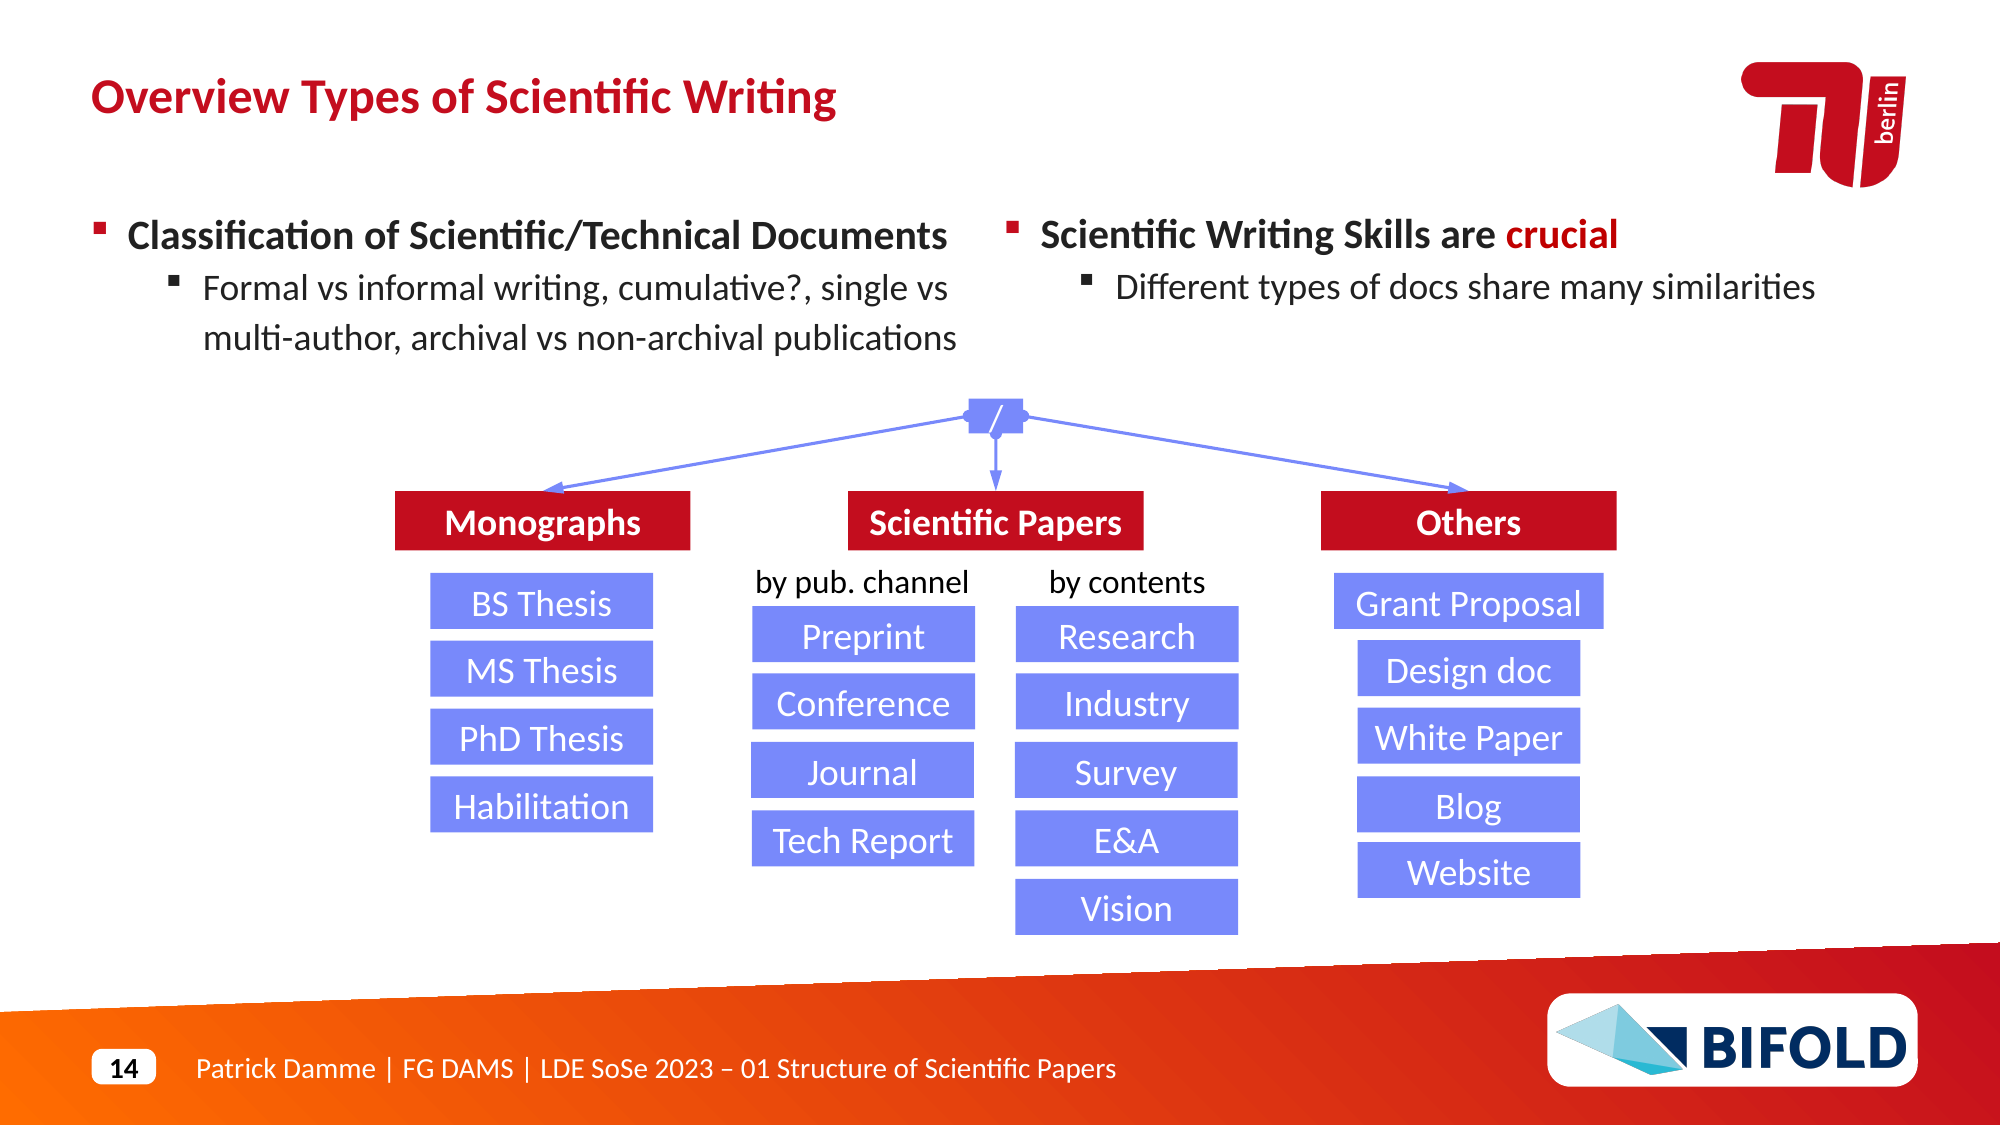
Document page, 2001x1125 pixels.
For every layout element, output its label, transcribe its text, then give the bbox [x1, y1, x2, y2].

text_box Preprint [752, 608, 976, 663]
text_box Tech Report [751, 810, 975, 867]
text_box E&A [1015, 810, 1239, 867]
text_box Industry [1015, 673, 1239, 730]
text_box Blog [1357, 776, 1580, 833]
text_box Habilitation [430, 776, 654, 833]
text_box PhD Thesis [430, 708, 654, 765]
text_box Design doc [1357, 640, 1581, 697]
text_box Website [1357, 841, 1581, 899]
picture [1741, 62, 1906, 188]
text_box Vision [1015, 878, 1239, 935]
list Scientific Writing Skills are crucial Different types of docs share many similarities [1003, 207, 1913, 363]
text_box Others [1321, 491, 1617, 551]
text_box / [968, 398, 1024, 434]
text_box MS Thesis [430, 640, 654, 697]
text_box Scientific Papers [848, 491, 1144, 551]
text_box Survey [1014, 741, 1238, 798]
text_box BS Thesis [430, 572, 654, 629]
text_box Monographs [394, 491, 691, 551]
list Classification of Scientific/Technical Documents Formal vs informal writing, cumulative?, single vs multi-author, archival vs non-archival publications [90, 208, 1000, 364]
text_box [542, 416, 969, 492]
list Overview Types of Scientific Writing [91, 65, 1455, 183]
text_box Journal [751, 741, 974, 798]
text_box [1023, 416, 1470, 492]
text_box Grant Proposal [1334, 572, 1604, 629]
text_box by pub. channel [740, 552, 985, 608]
text_box Research [1015, 606, 1239, 663]
text_box White Paper [1357, 707, 1581, 764]
text_box Conference [752, 673, 976, 730]
picture [1556, 1004, 1906, 1075]
text_box by contents [1033, 552, 1221, 608]
